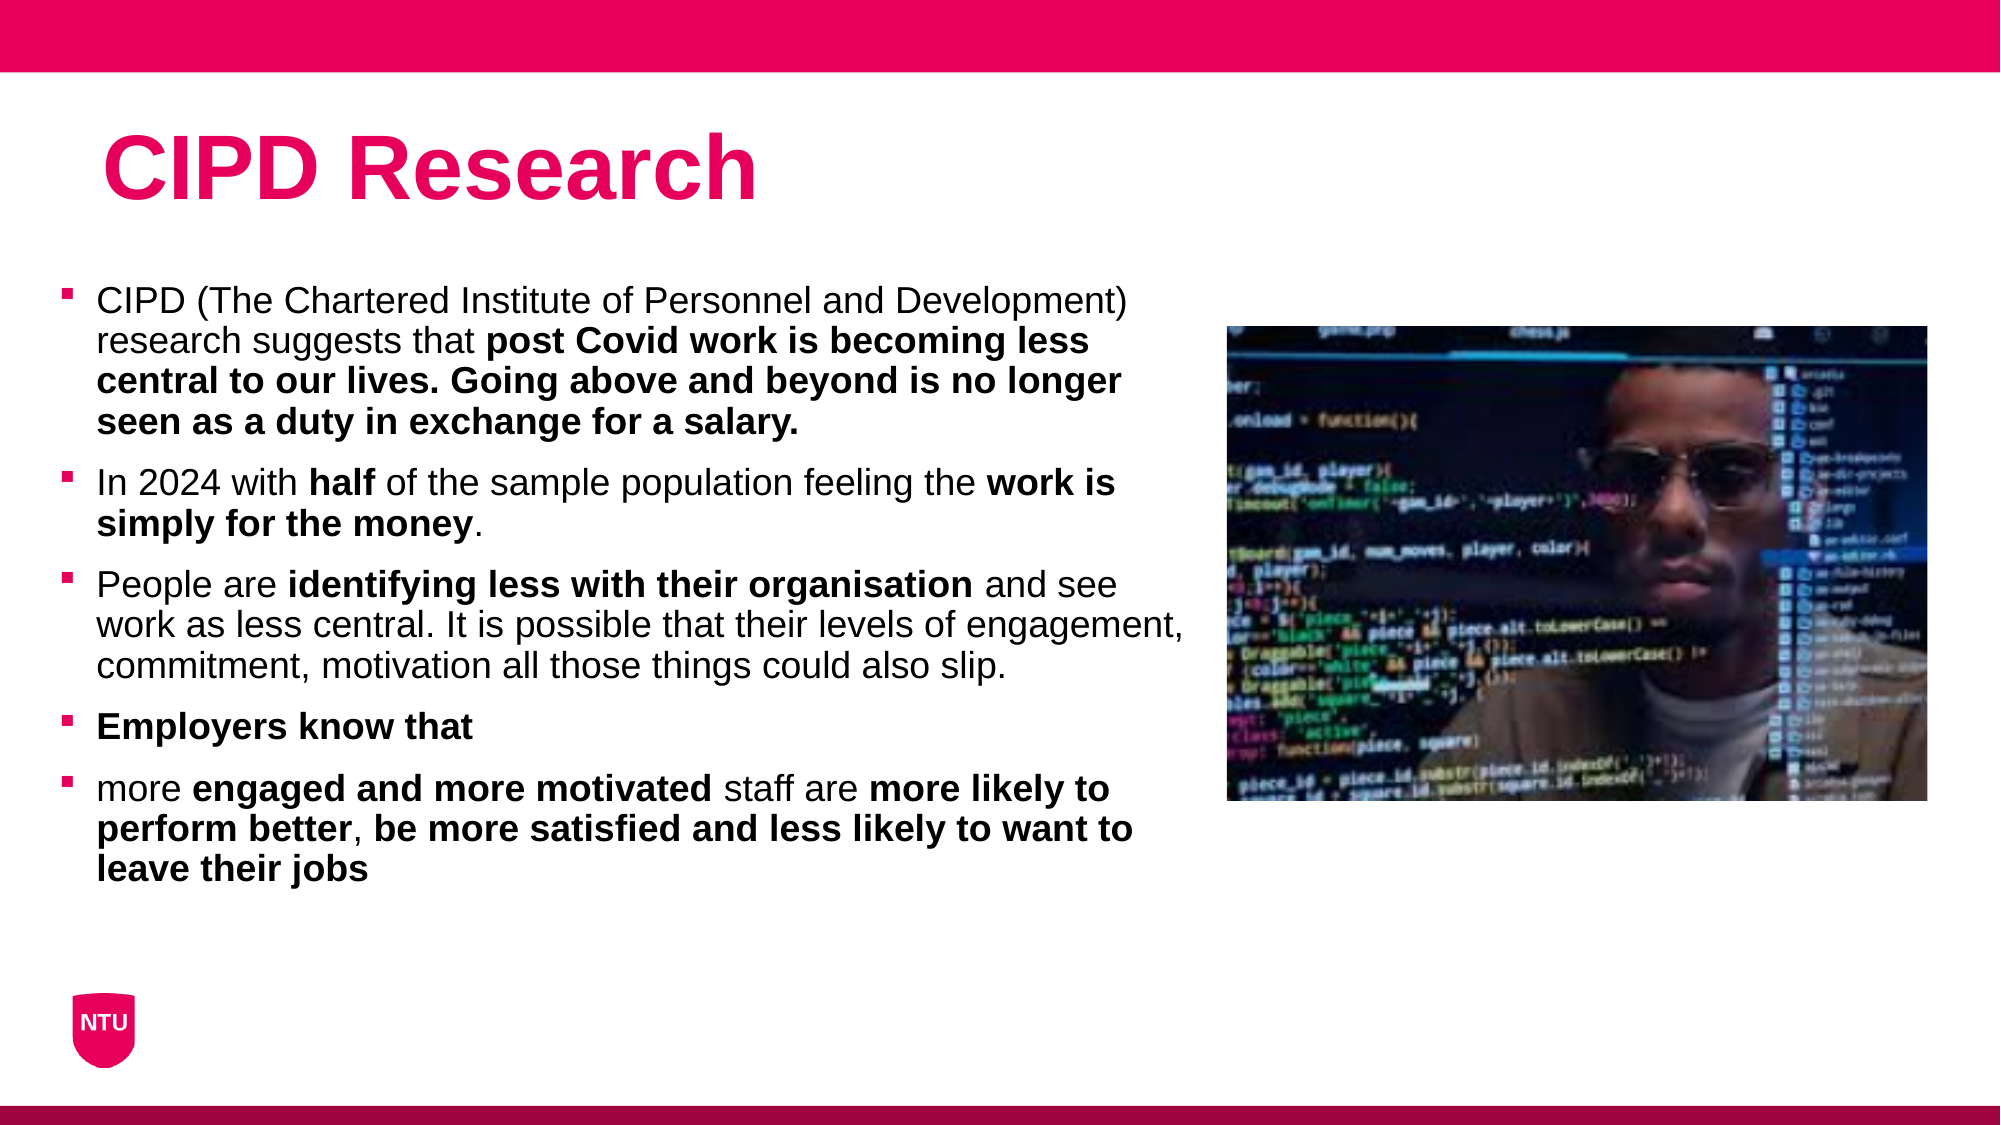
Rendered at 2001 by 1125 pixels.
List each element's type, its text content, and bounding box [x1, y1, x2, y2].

list CIPD (The Chartered Institute of Personnel and Development) research suggests that post Covid work is becoming less central to our lives. Going above and beyond is no longer seen as a duty in exchange for a salary. In 2024 with half of the sample population feeling the work is simply for the money. People are identifying less with their organisation and see work as less central. It is possible that their levels of engagement, commitment, motivation all those things could also slip. Employers know that more engaged and more motivated staff are more likely to perform better, be more satisfied and less likely to want to leave their jobs [58, 273, 1211, 975]
picture [1226, 326, 1928, 801]
title CIPD Research [102, 80, 1957, 245]
